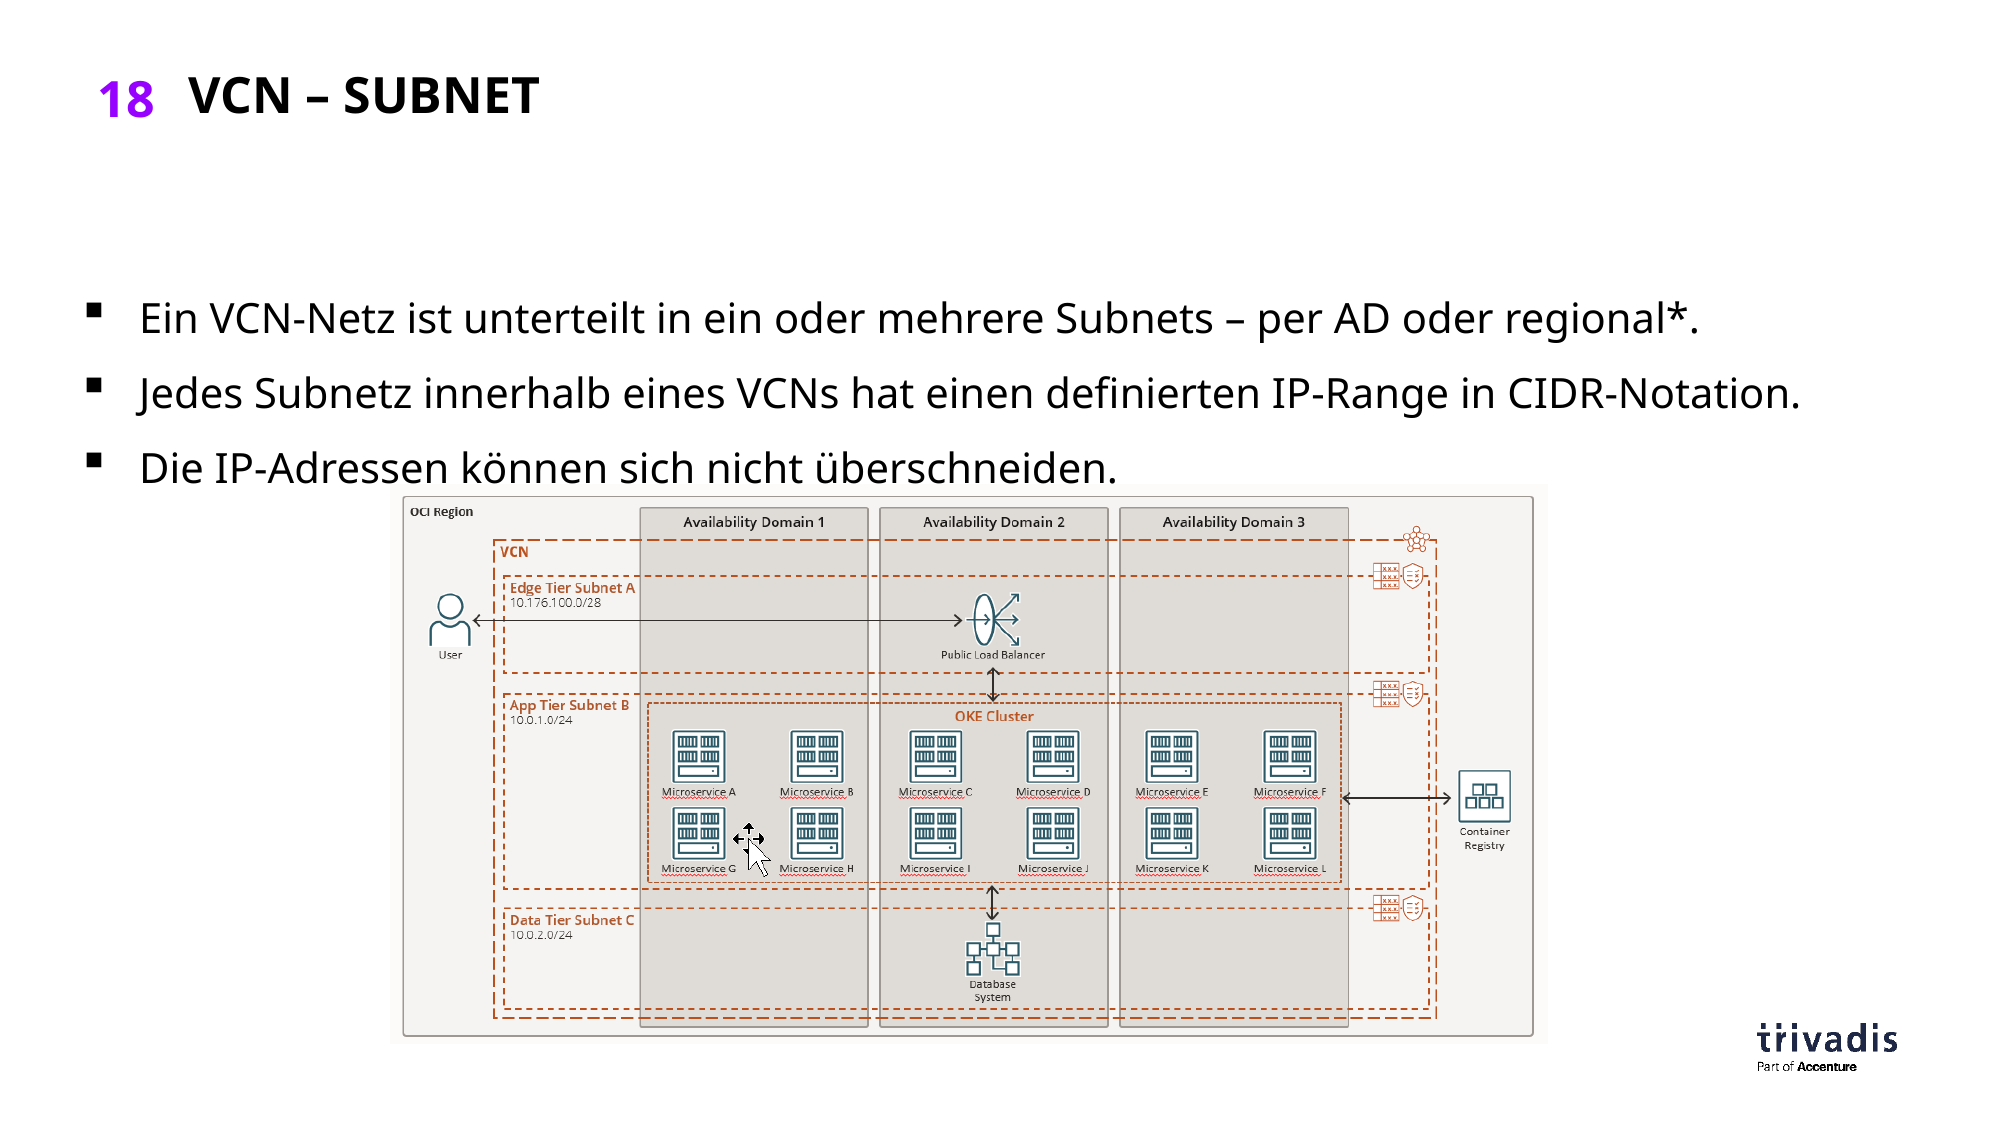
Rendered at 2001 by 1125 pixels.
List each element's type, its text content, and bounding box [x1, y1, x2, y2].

title VCN – SUBNET [170, 63, 1933, 136]
picture [390, 483, 1548, 1044]
picture [1757, 1062, 1897, 1071]
list Ein VCN-Netz ist unterteilt in ein oder mehrere Subnets – per AD oder regional*. Jedes Subnetz innerhalb eines VCNs hat einen definierten IP-Range in CIDR-Notation. Die IP-Adressen können sich nicht überschneiden. [65, 284, 1933, 1062]
